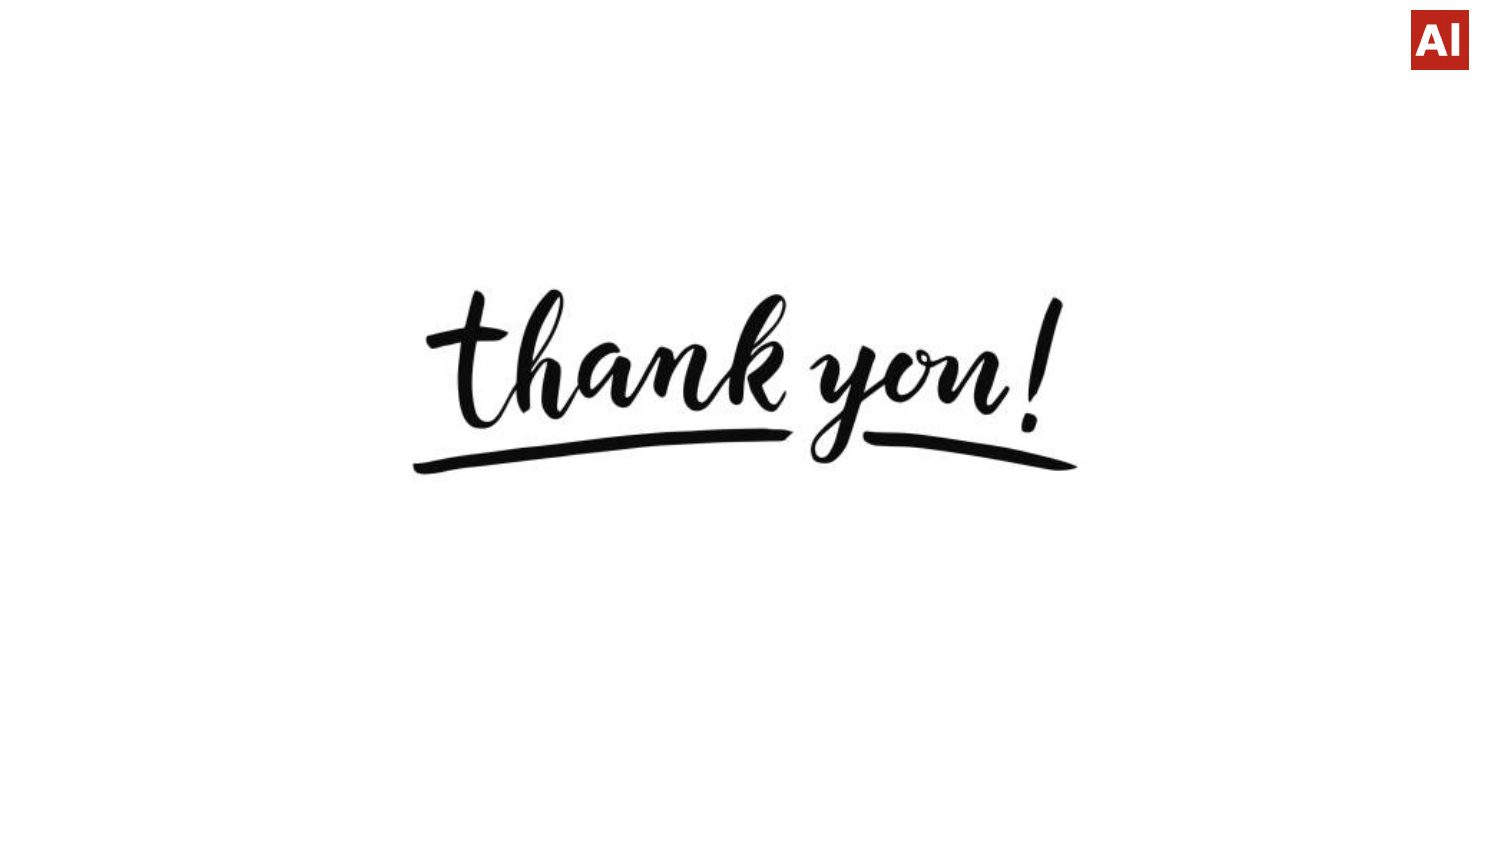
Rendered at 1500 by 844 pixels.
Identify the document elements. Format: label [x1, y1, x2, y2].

picture [1411, 10, 1469, 70]
picture [298, 138, 1175, 623]
